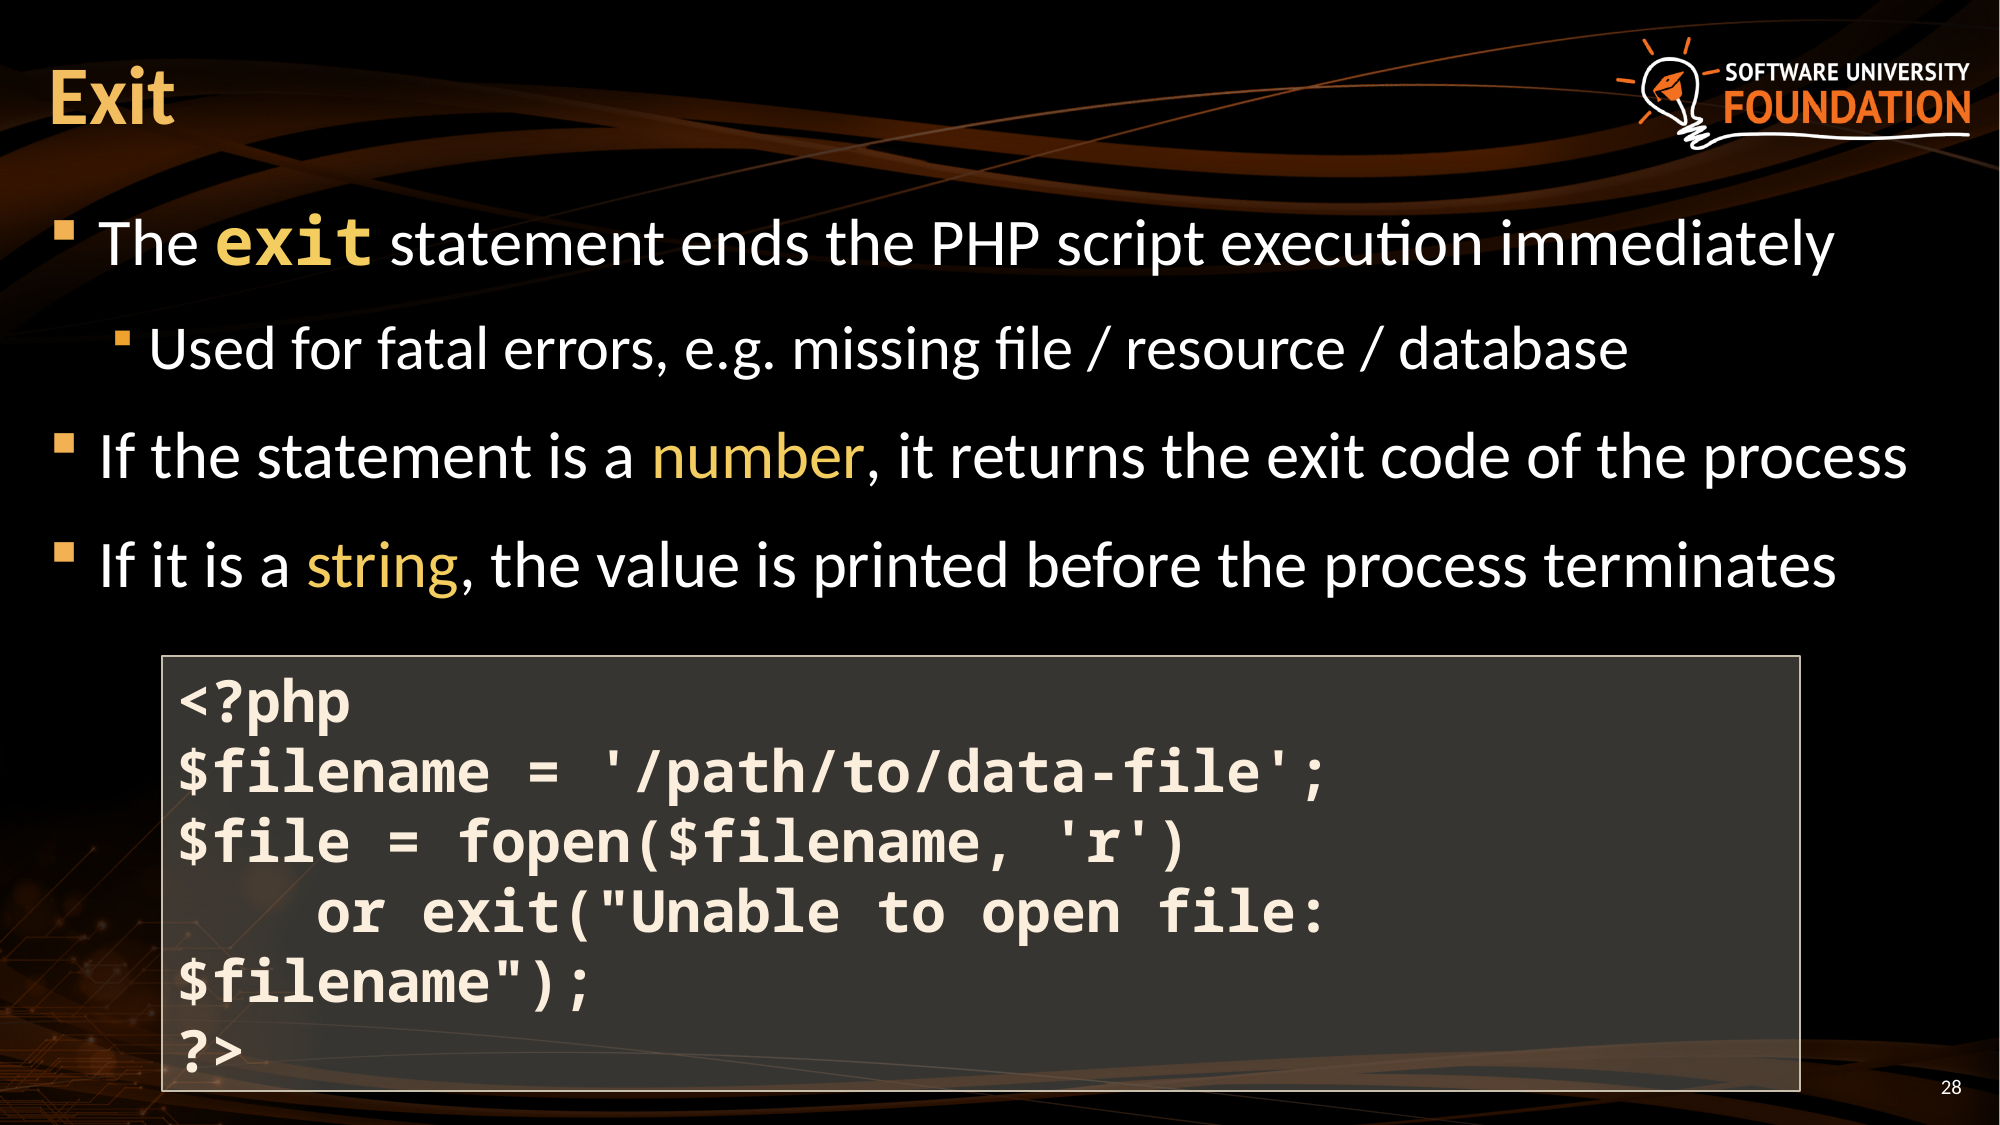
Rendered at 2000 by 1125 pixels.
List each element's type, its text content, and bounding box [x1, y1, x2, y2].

title Exit [30, 6, 1602, 189]
list The exit statement ends the PHP script execution immediately Used for fatal errors, e.g. missing file / resource / database If the statement is a number, it returns the exit code of the process If it is a string, the value is printed before the process terminates [31, 188, 1968, 1103]
text_box <?php $filename = '/path/to/data-file'; $file = fopen($filename, 'r') or exit("Unable to open file: $filename"); ?> [161, 656, 1800, 1091]
picture [0, 0, 2000, 1125]
